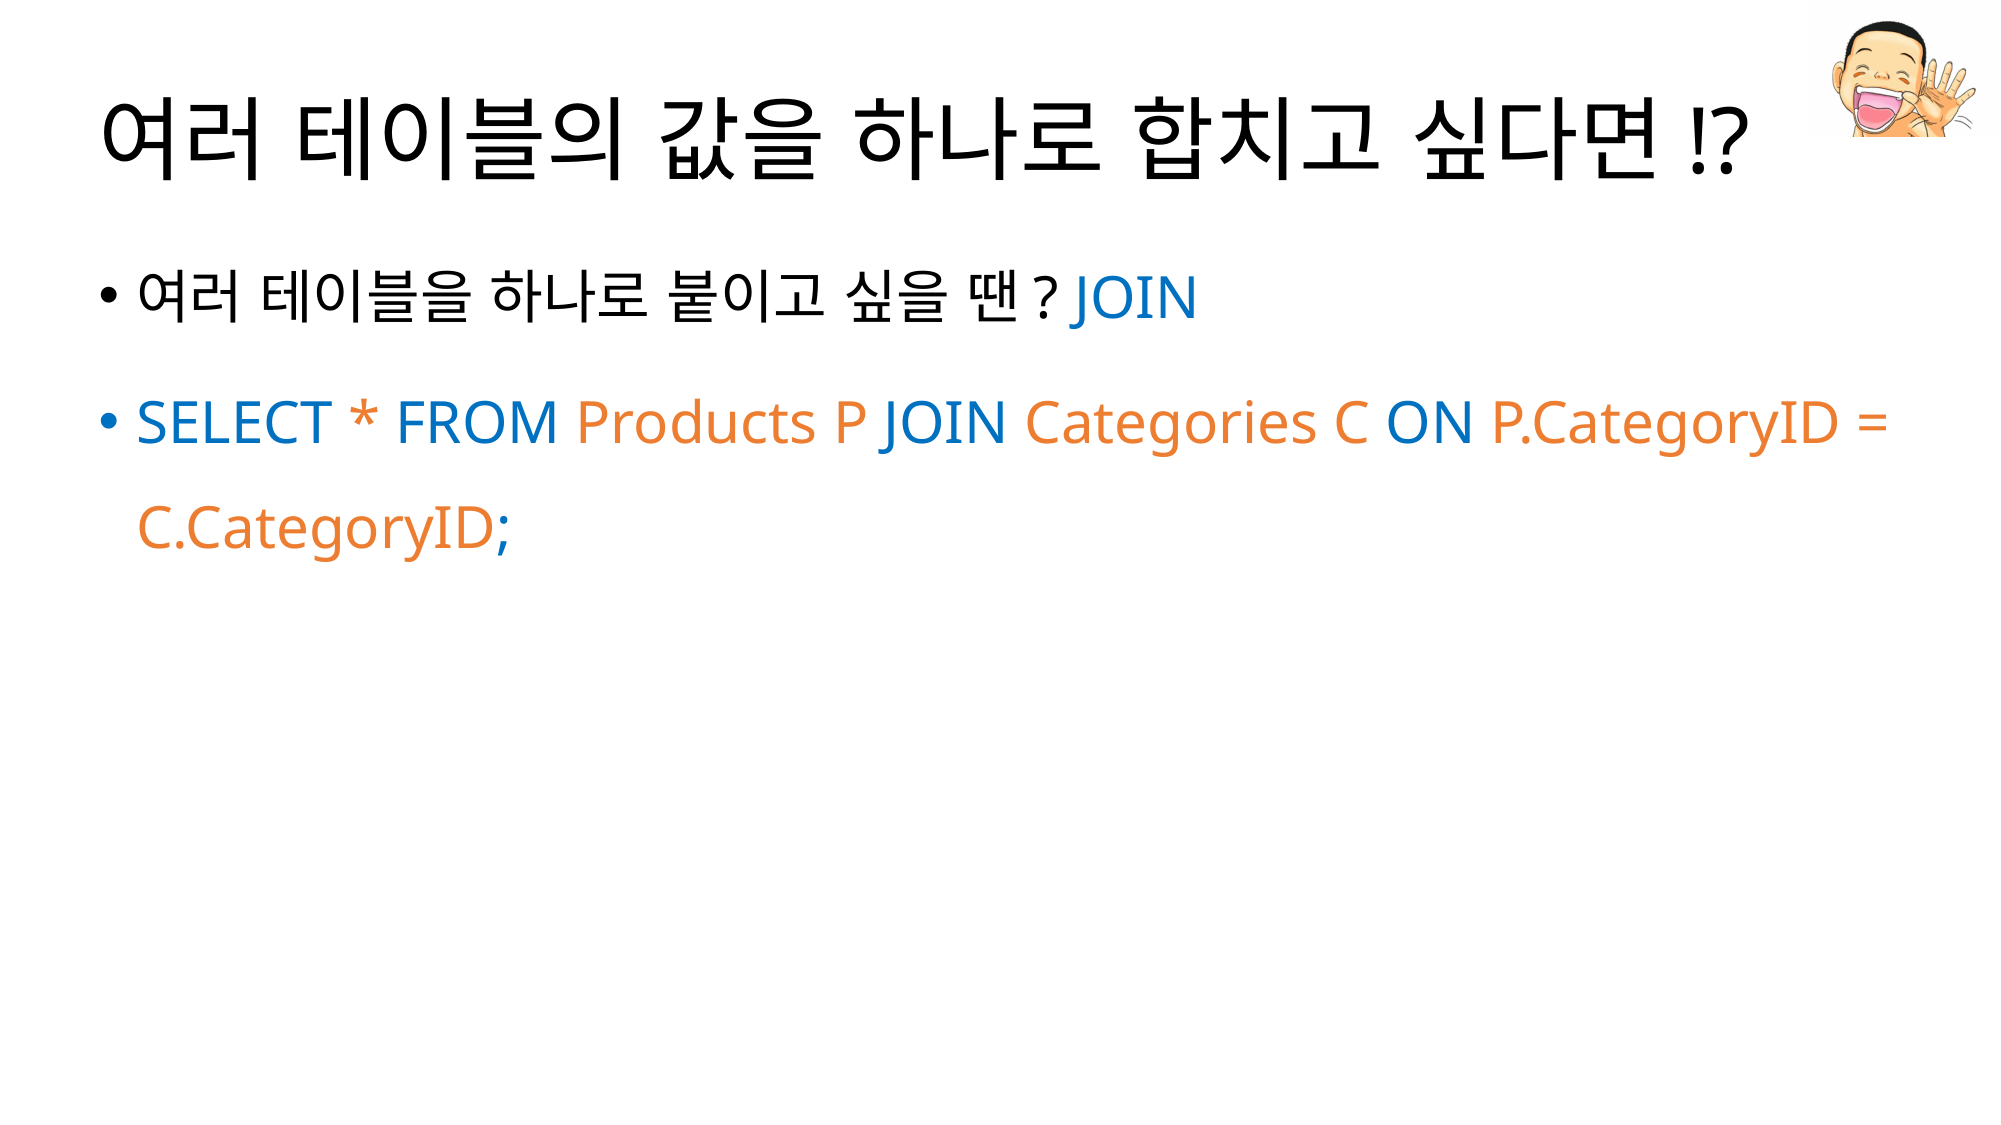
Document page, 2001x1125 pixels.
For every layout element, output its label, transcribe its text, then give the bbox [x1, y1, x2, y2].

list 여러 테이블을 하나로 붙이고 싶을 땐? JOIN SELECT * FROM Products P JOIN Categories C ON P.CategoryID = C.CategoryID; [83, 217, 1931, 1125]
title 여러 테이블의 값을 하나로 합치고 싶다면!? [83, 0, 1931, 217]
picture [1931, 0, 2000, 137]
